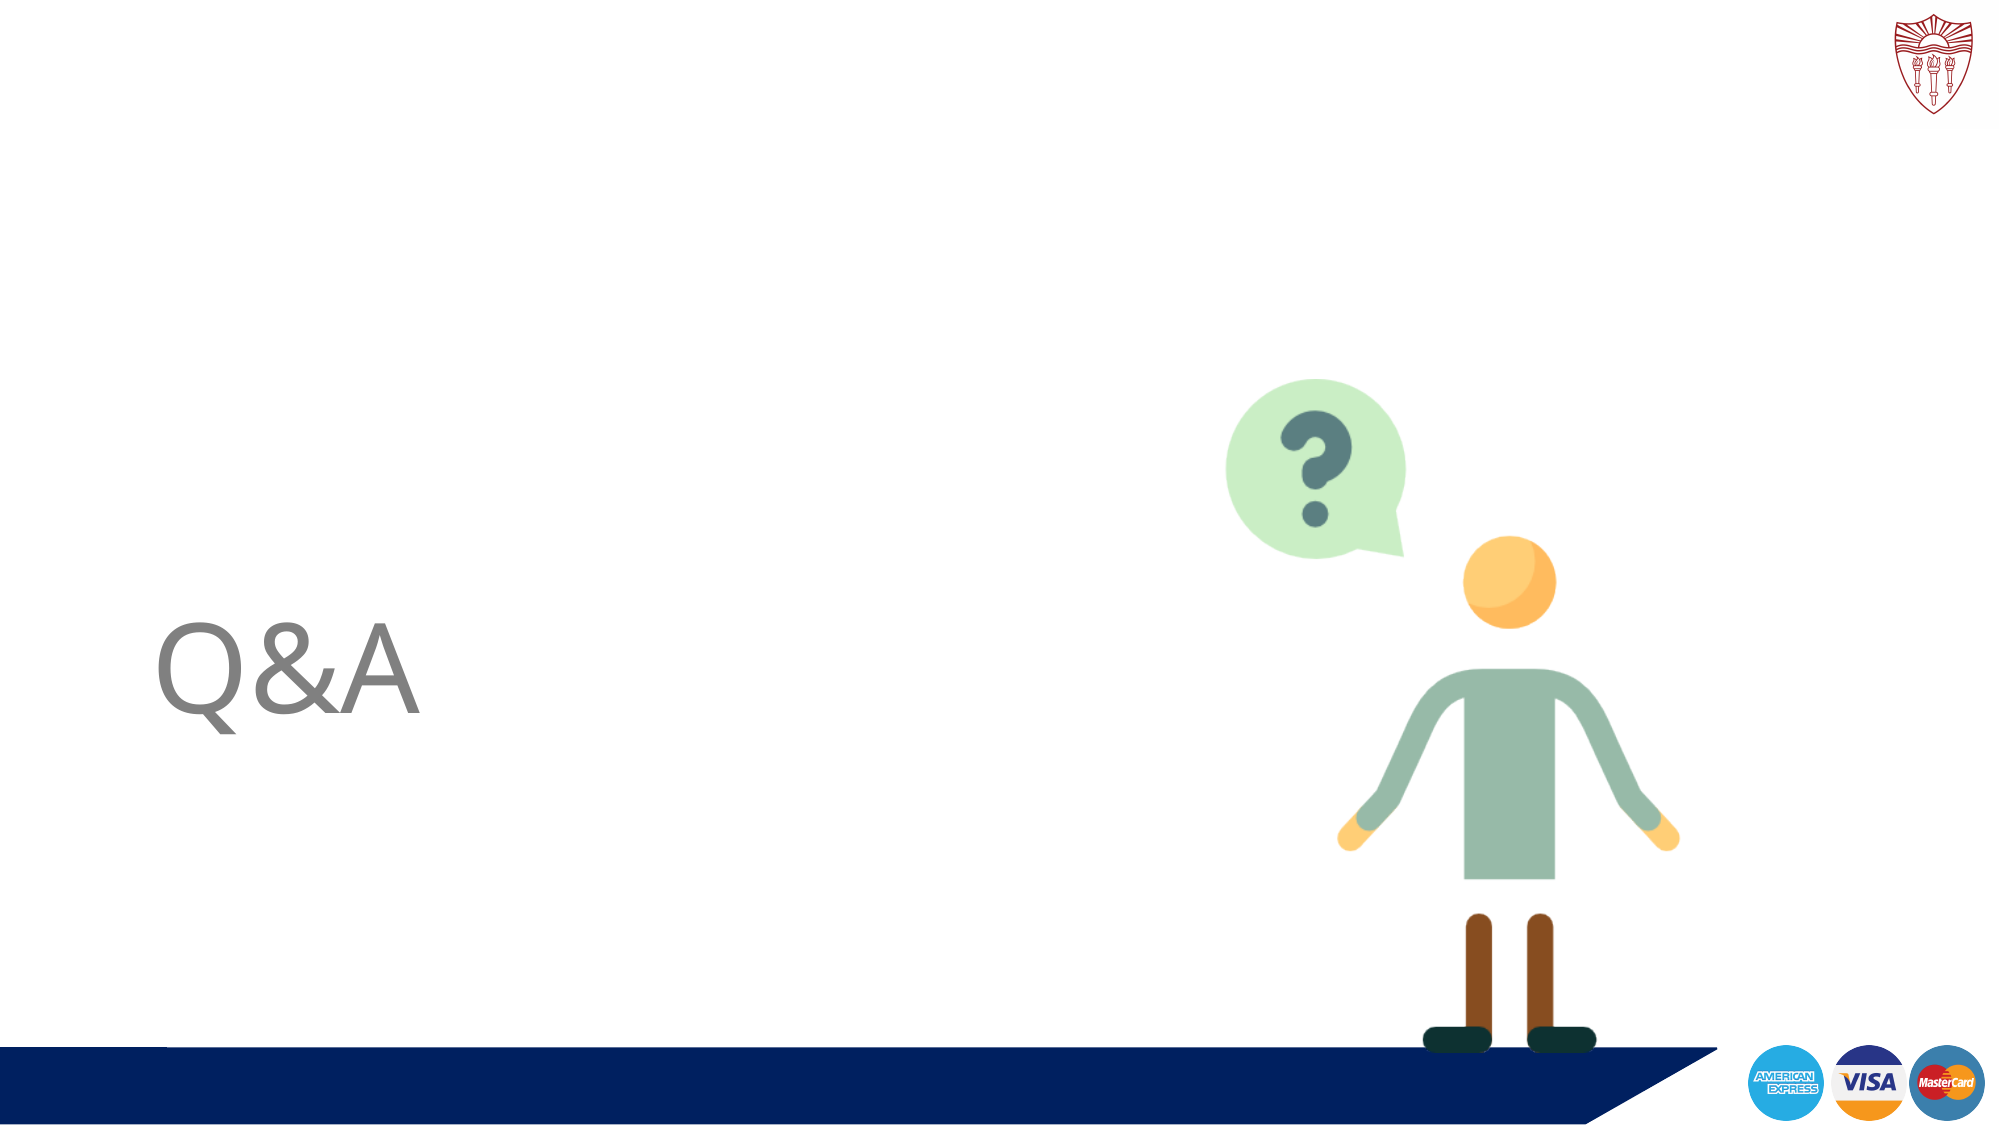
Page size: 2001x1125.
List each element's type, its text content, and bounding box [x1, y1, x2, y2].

title Q&A [136, 280, 1862, 749]
picture [1869, 0, 1999, 129]
picture [1116, 379, 1824, 1121]
picture [1831, 1045, 1907, 1121]
picture [1909, 1045, 1985, 1121]
